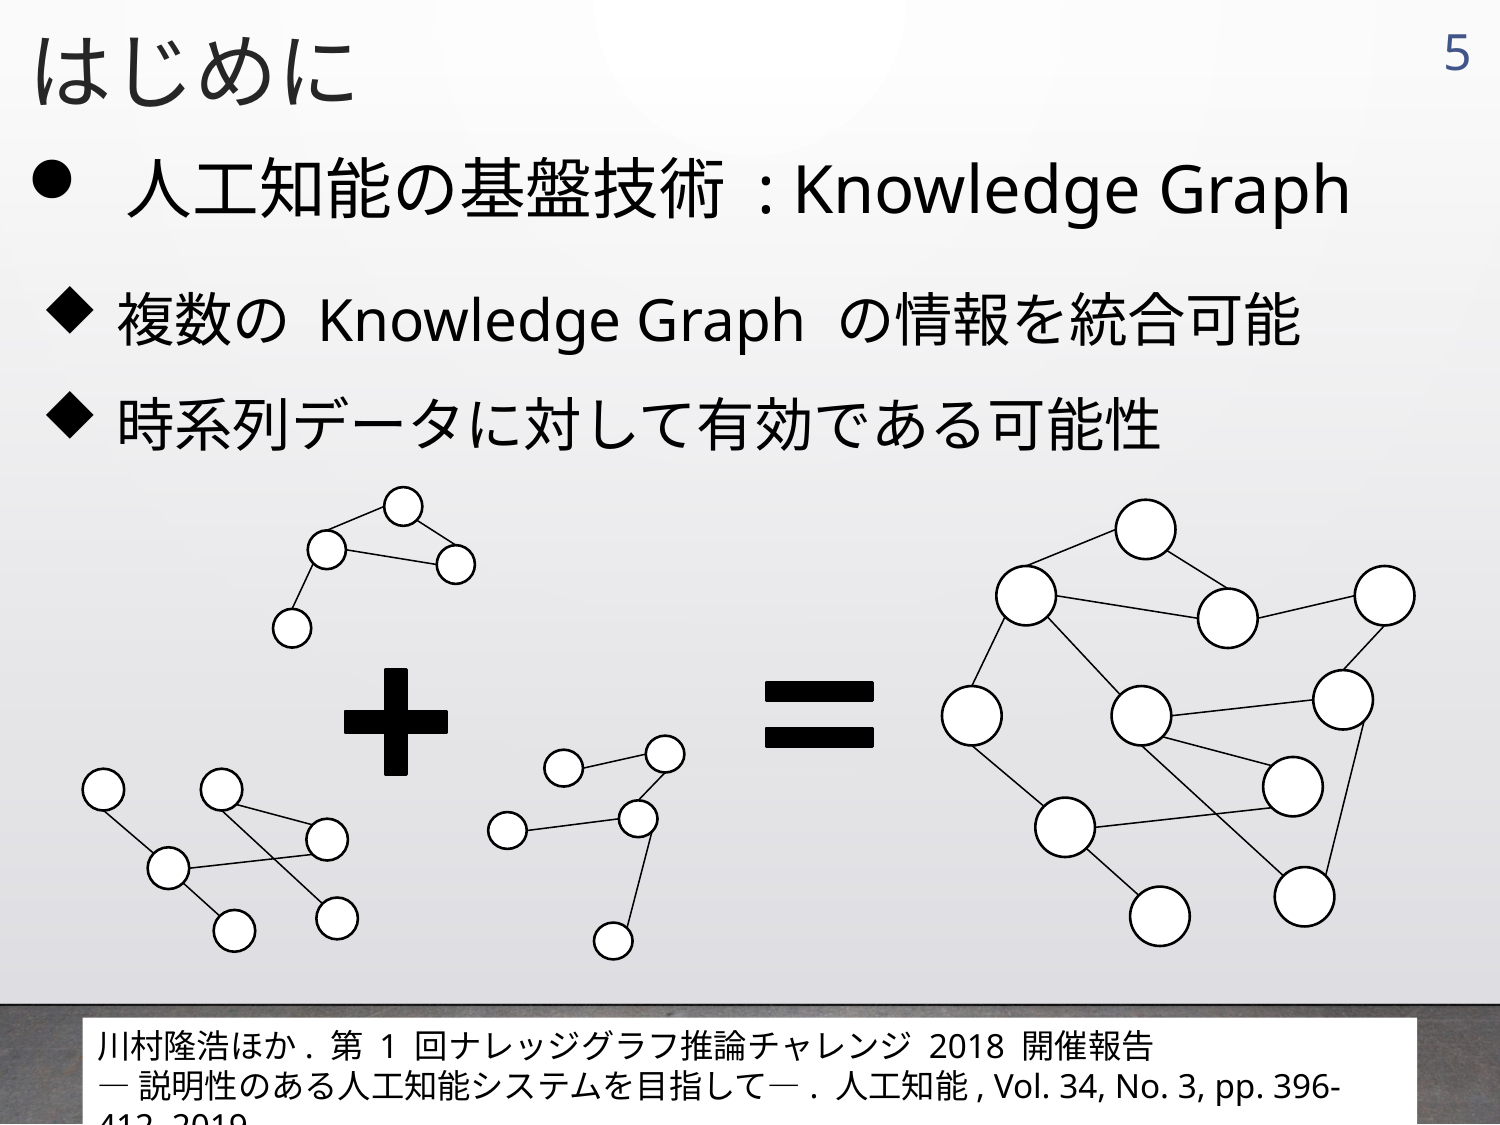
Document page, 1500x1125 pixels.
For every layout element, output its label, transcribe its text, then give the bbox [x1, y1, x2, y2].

text_box [344, 668, 448, 776]
text_box はじめに [13, 11, 392, 139]
text_box [765, 681, 874, 702]
text_box 複数の Knowledge Graph の情報を統合可能 時系列データに対して有効である可能性 [26, 240, 1433, 466]
text_box 川村隆浩ほか. 第 1 回ナレッジグラフ推論チャレンジ 2018 開催報告 ―説明性のある人工知能システムを目指して―. 人工知能, Vol. 34, No. 3, pp. 396-412, 2019. [82, 1017, 1418, 1125]
text_box 人工知能の基盤技術 : Knowledge Graph [13, 139, 1441, 235]
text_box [487, 735, 685, 960]
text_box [272, 486, 476, 648]
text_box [82, 768, 359, 952]
picture [0, 1004, 1500, 1124]
slide_number 4 [1378, 12, 1487, 76]
text_box [765, 727, 874, 748]
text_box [941, 499, 1415, 947]
